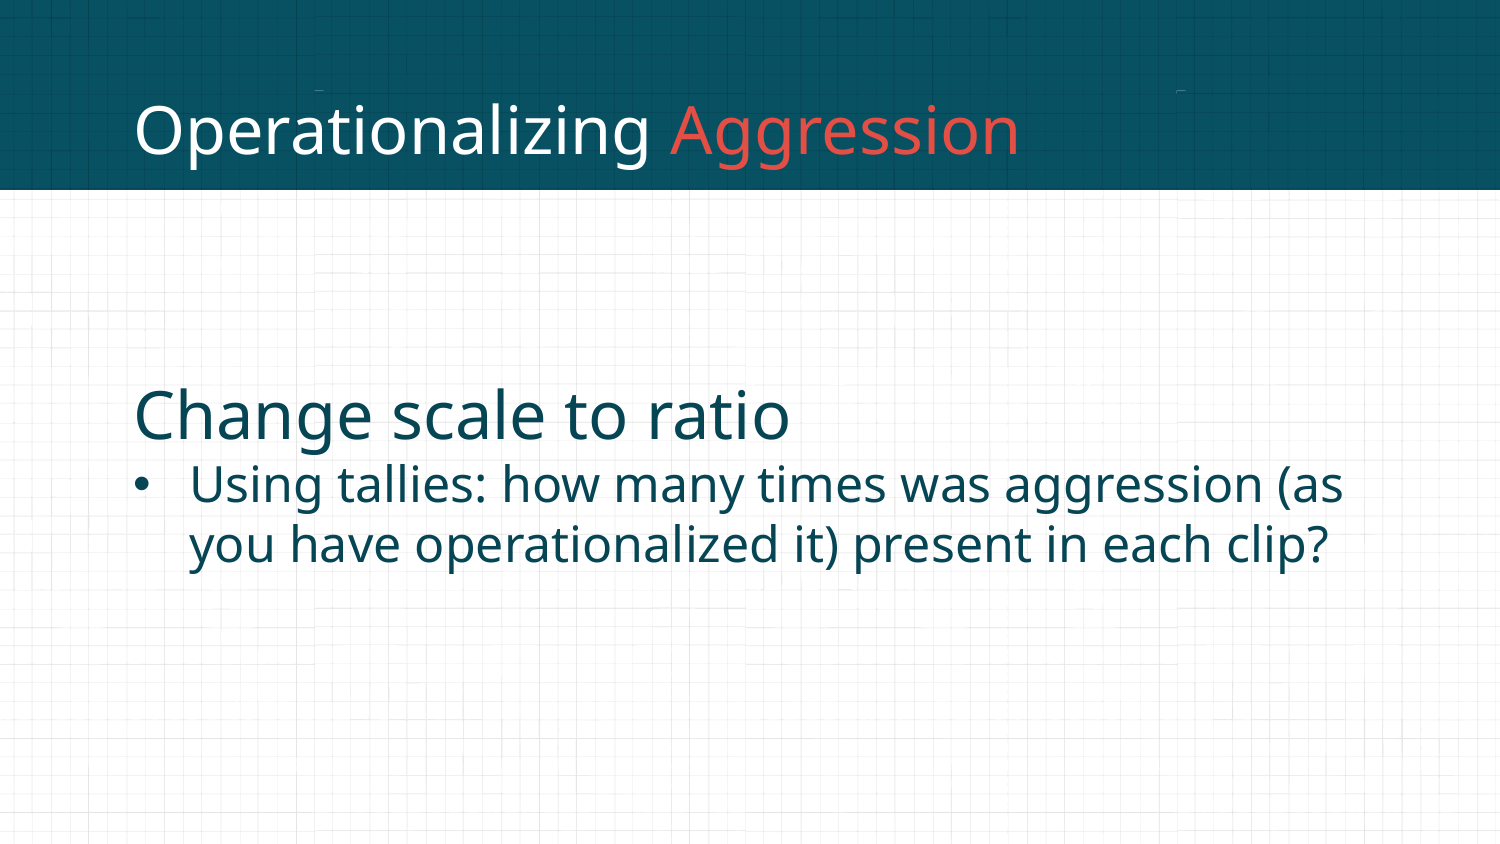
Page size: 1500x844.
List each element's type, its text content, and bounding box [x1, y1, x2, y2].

title Operationalizing Aggression [118, 72, 1382, 167]
picture [0, 191, 1500, 844]
subtitle Change scale to ratio Using tallies: how many times was aggression (as you have operationalized it) present in each clip? [118, 245, 1382, 756]
